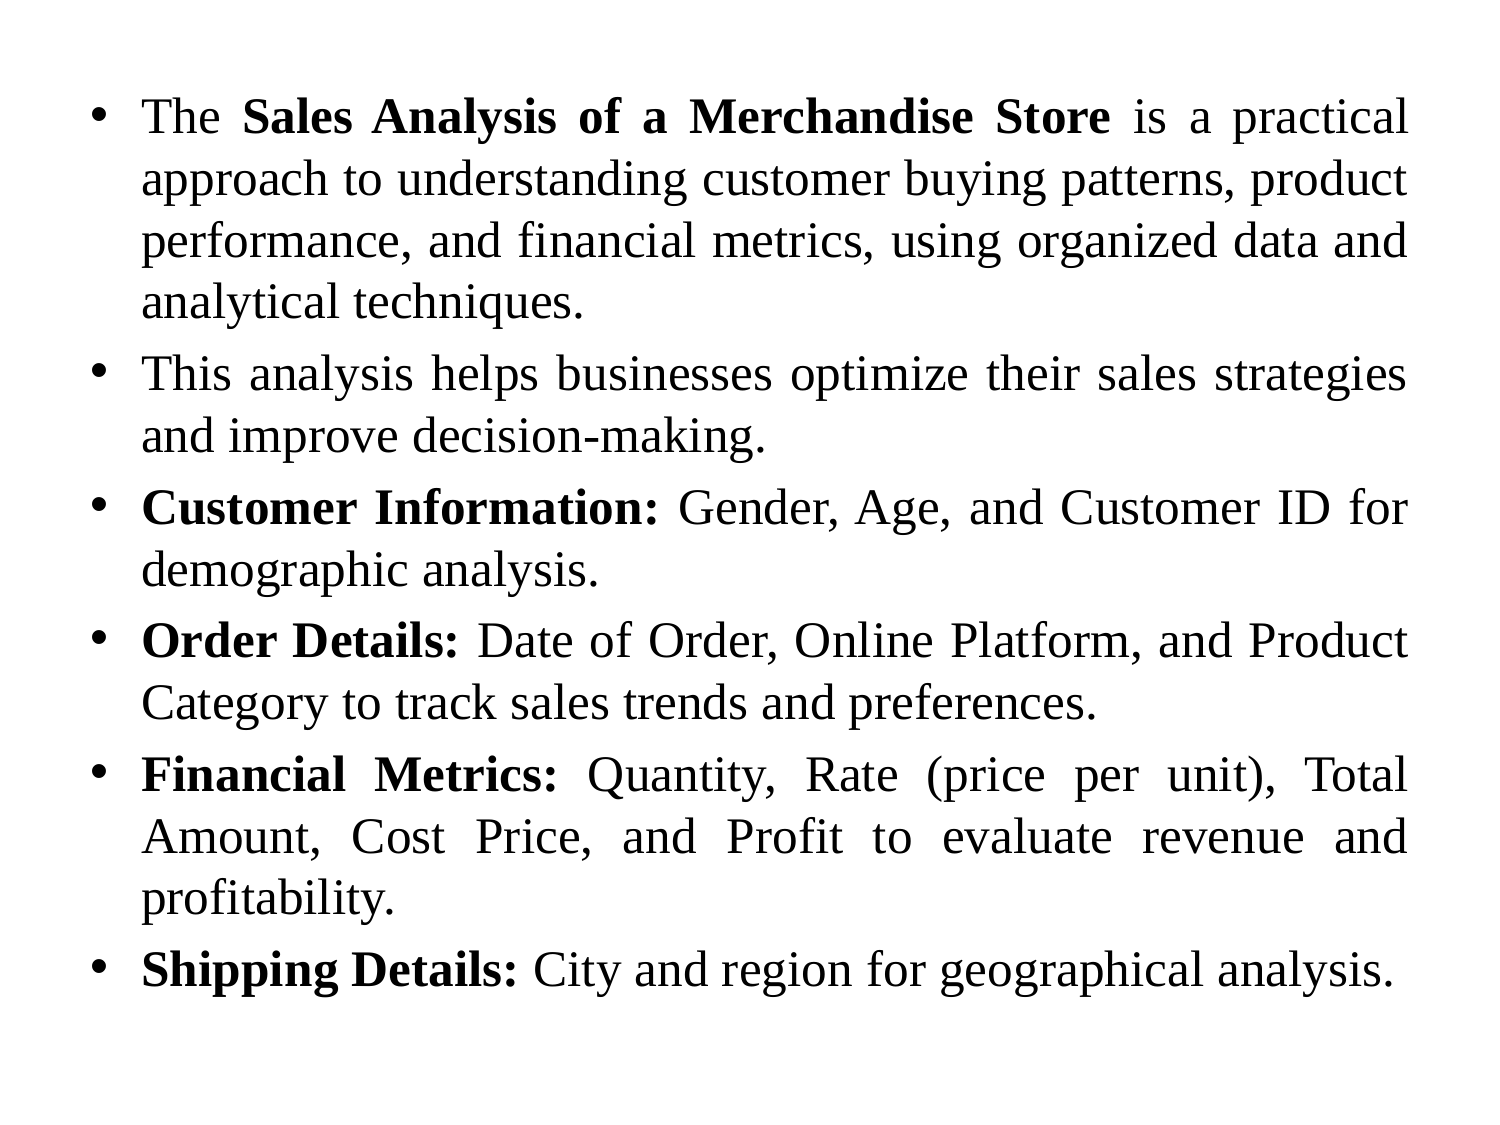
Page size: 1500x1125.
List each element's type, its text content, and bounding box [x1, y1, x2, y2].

list The Sales Analysis of a Merchandise Store is a practical approach to understanding customer buying patterns, product performance, and financial metrics, using organized data and analytical techniques. This analysis helps businesses optimize their sales strategies and improve decision-making. Customer Information: Gender, Age, and Customer ID for demographic analysis. Order Details: Date of Order, Online Platform, and Product Category to track sales trends and preferences. Financial Metrics: Quantity, Rate (price per unit), Total Amount, Cost Price, and Profit to evaluate revenue and profitability. Shipping Details: City and region for geographical analysis. [75, 75, 1425, 1025]
